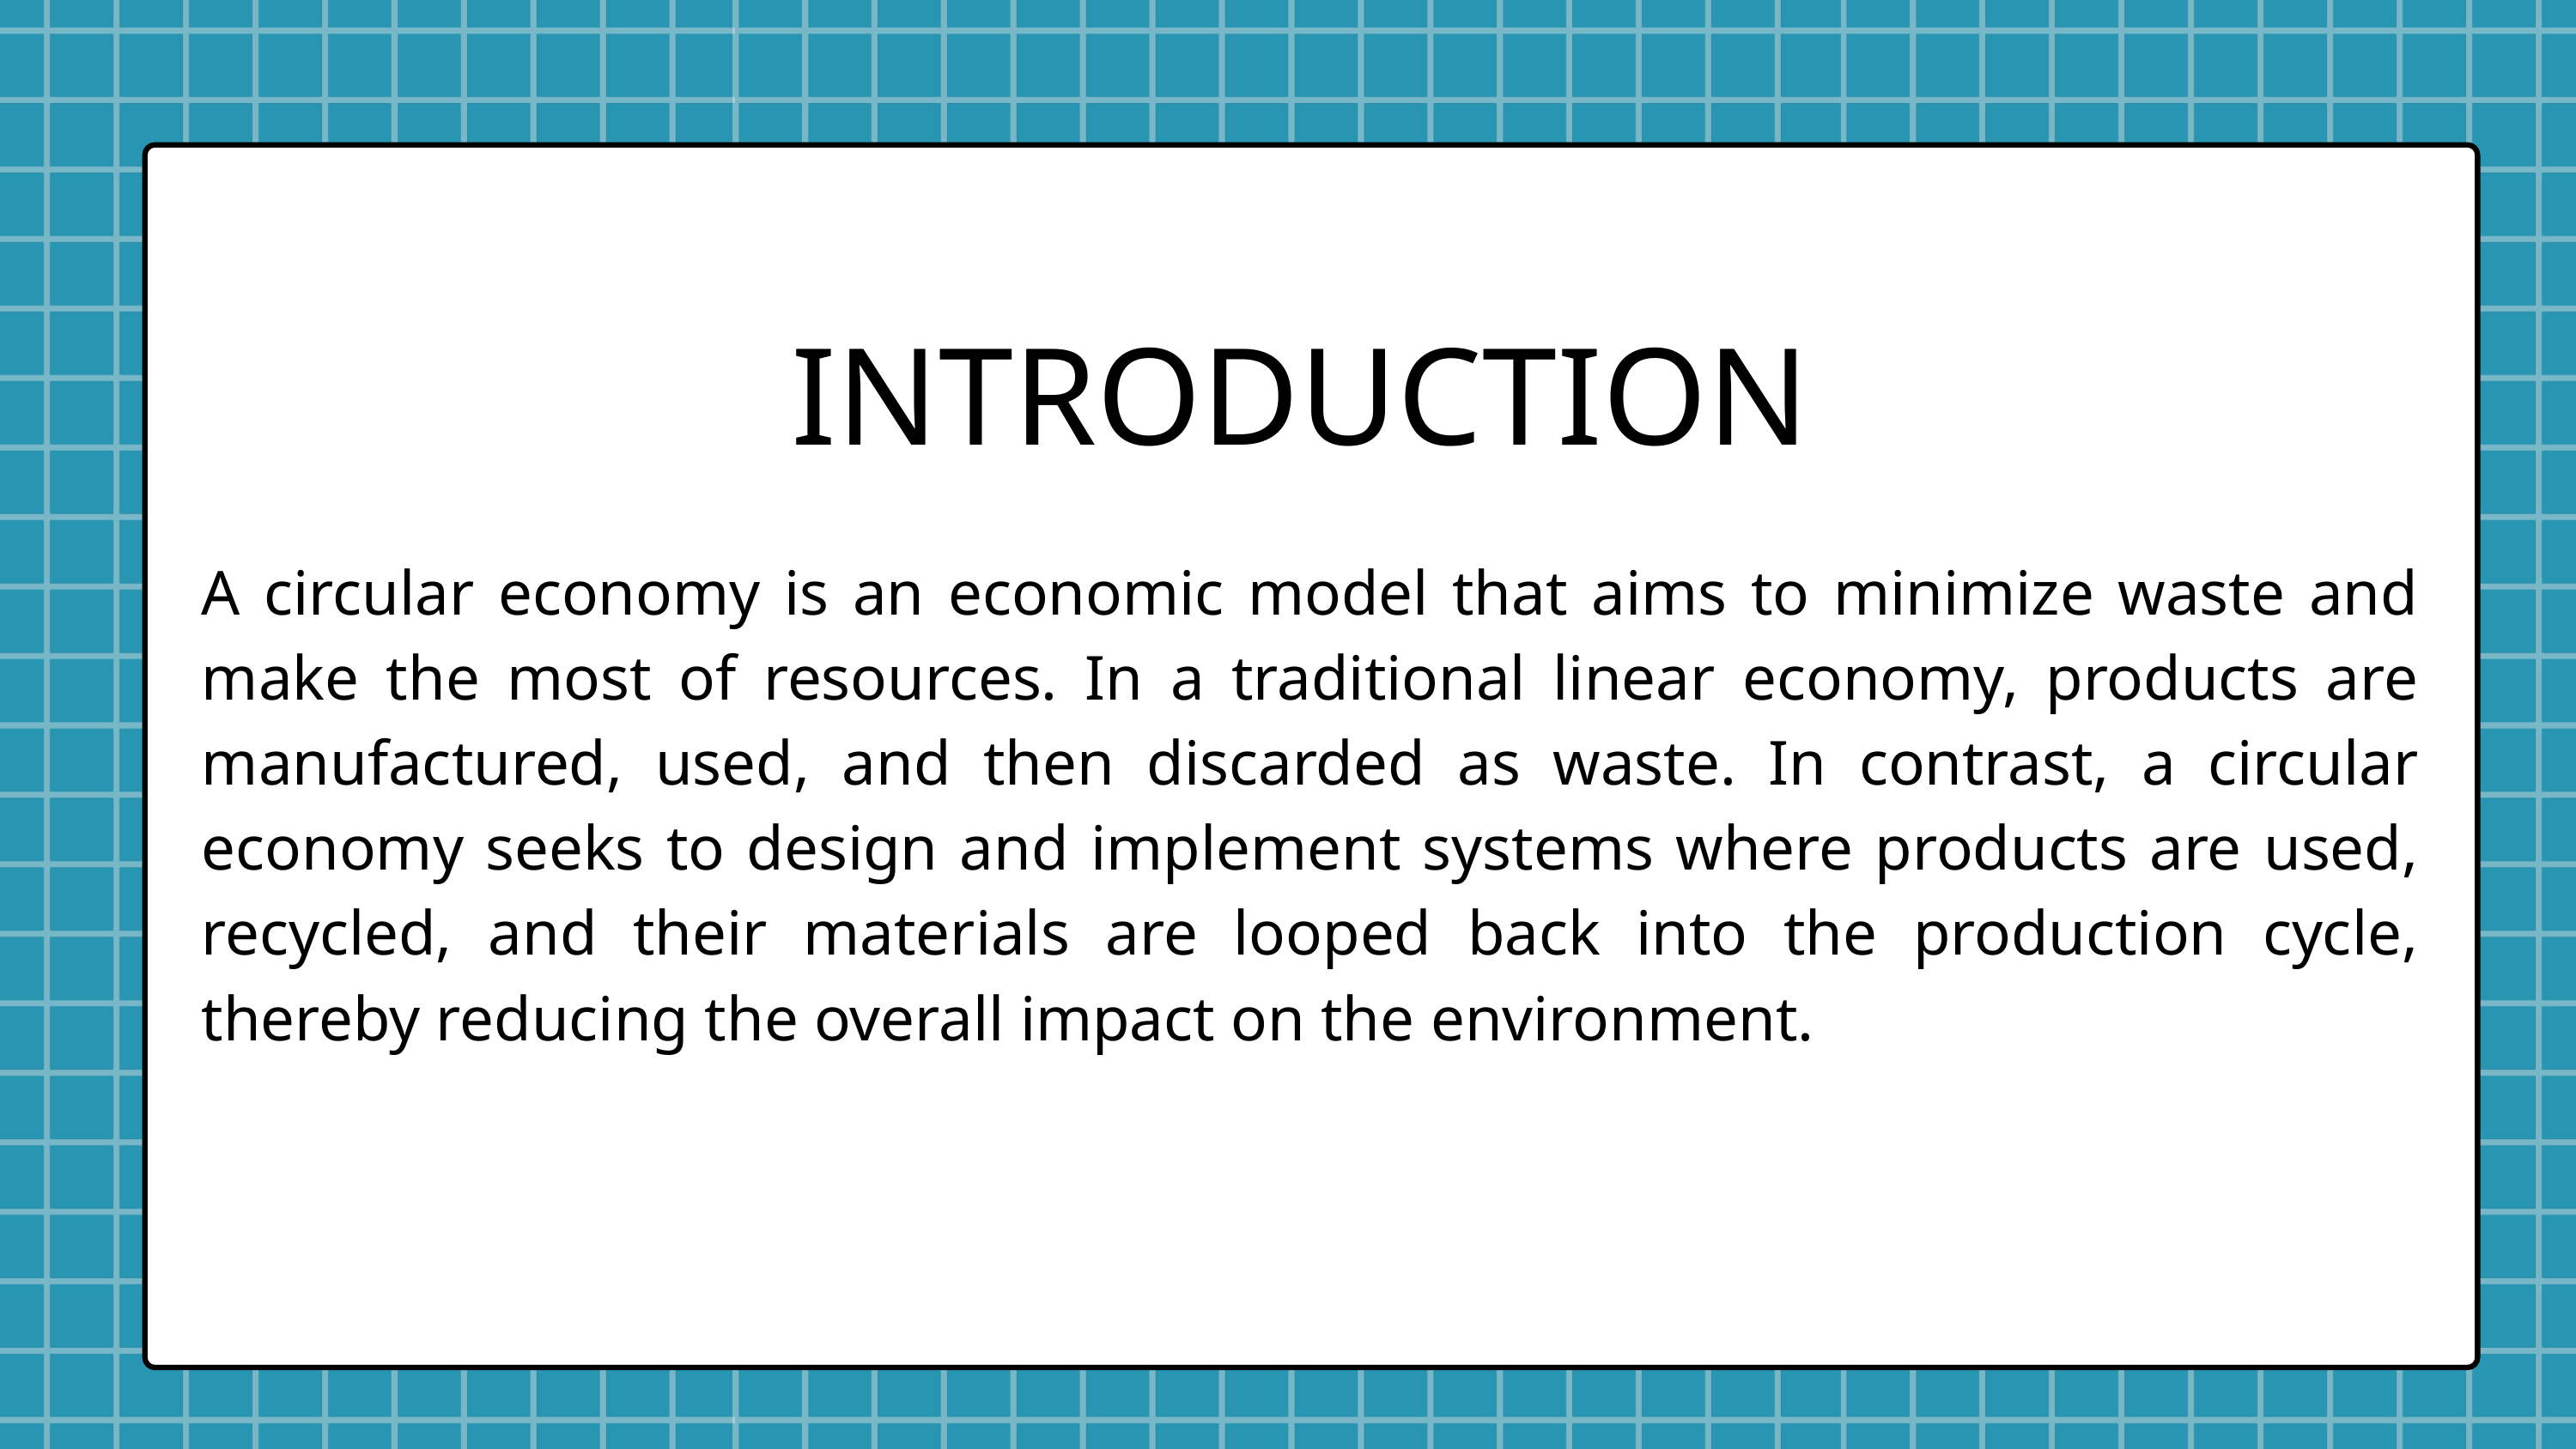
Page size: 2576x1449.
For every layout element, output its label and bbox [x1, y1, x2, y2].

text_box [0, 0, 736, 1449]
text_box [144, 144, 2478, 1368]
text_box [736, 1376, 1840, 1449]
text_box [1840, 0, 2576, 1449]
text_box [736, 0, 1840, 142]
